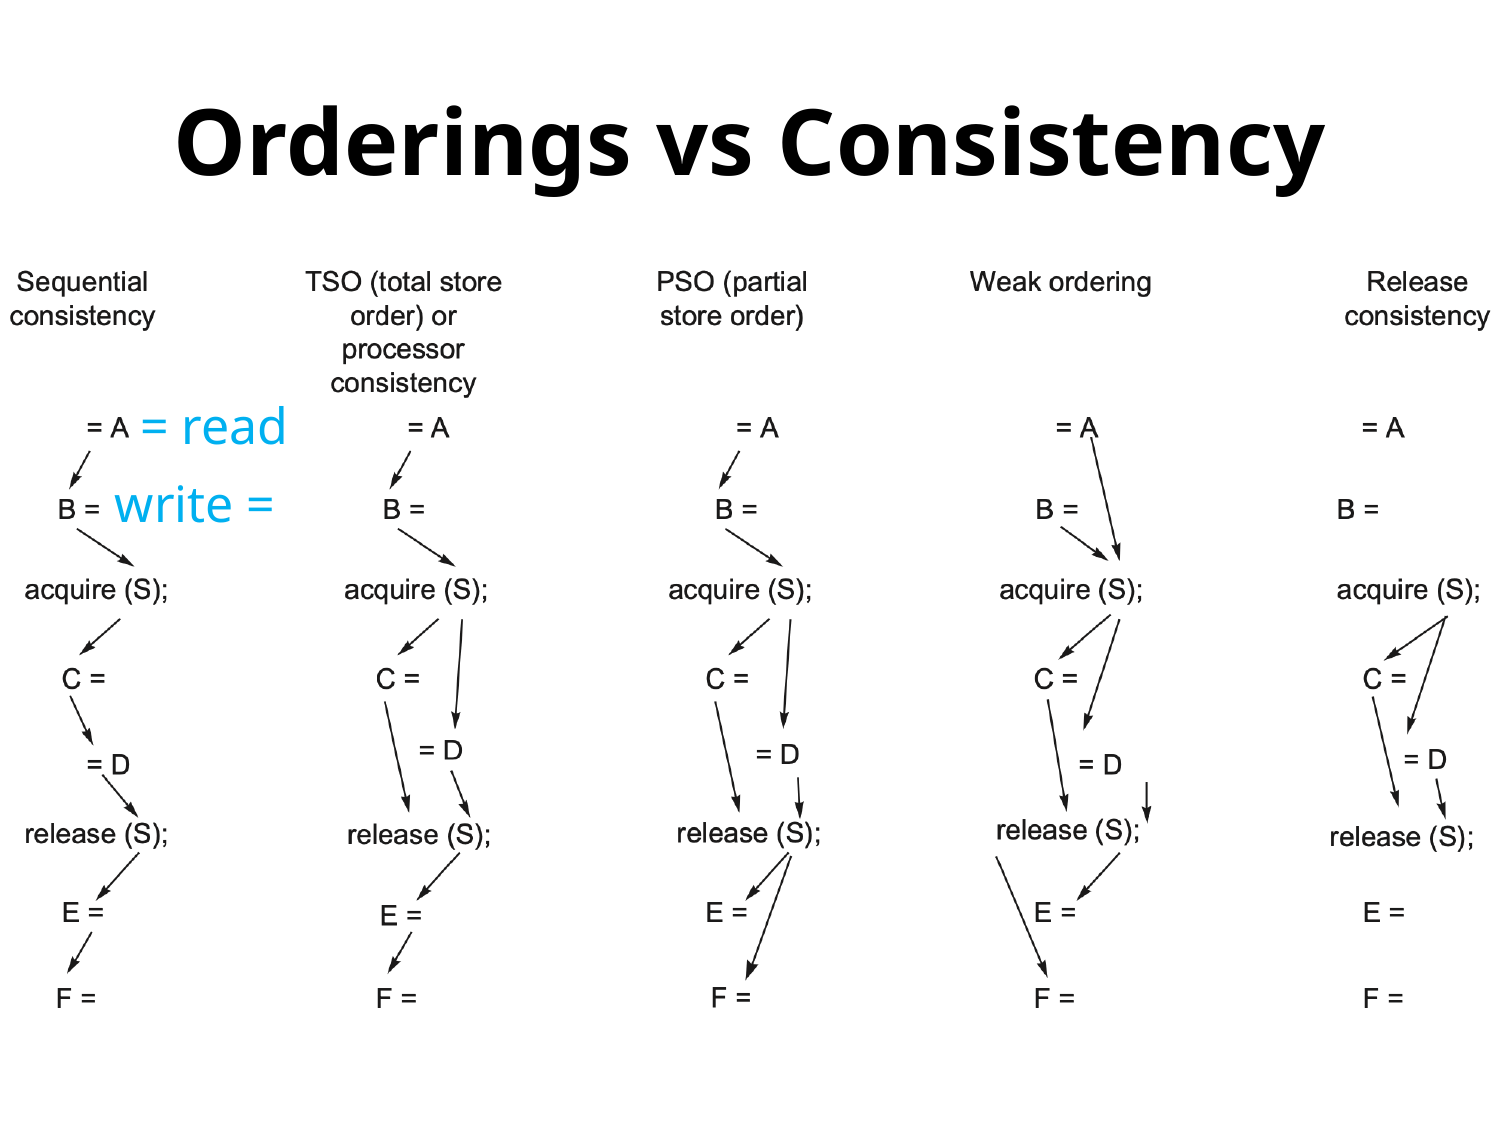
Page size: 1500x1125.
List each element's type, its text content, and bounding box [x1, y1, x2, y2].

picture [0, 259, 1500, 1018]
title Orderings vs Consistency [0, 45, 1500, 233]
